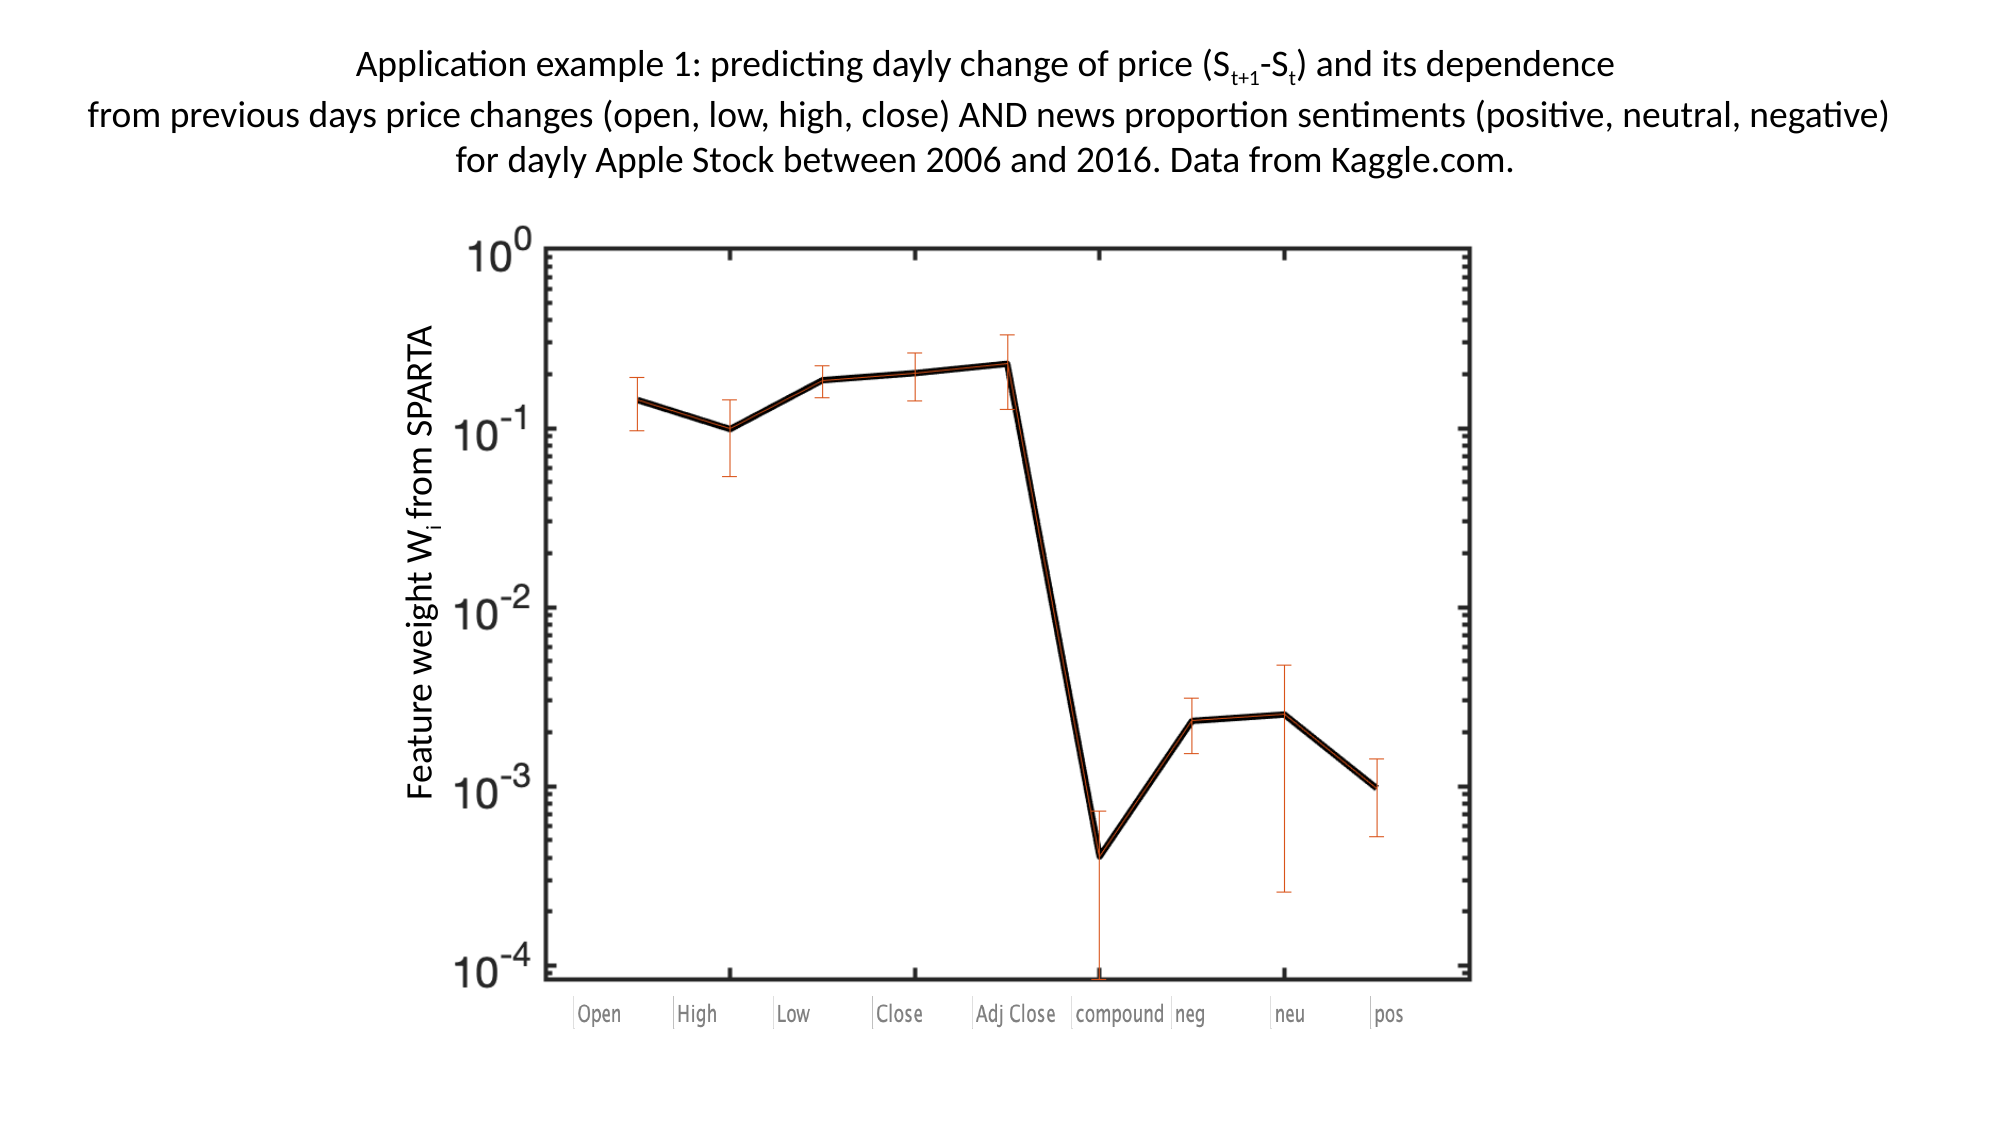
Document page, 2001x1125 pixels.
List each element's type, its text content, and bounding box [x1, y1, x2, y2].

picture [389, 182, 1582, 1077]
text_box Application example 1: predicting dayly change of price (St+1-St) and its dependence from previous days price changes (open, low, high, close) AND news proportion sentiments (positive, neutral, negative) for dayly Apple Stock between 2006 and 2016. Data from Kaggle.com. [64, 31, 1908, 188]
